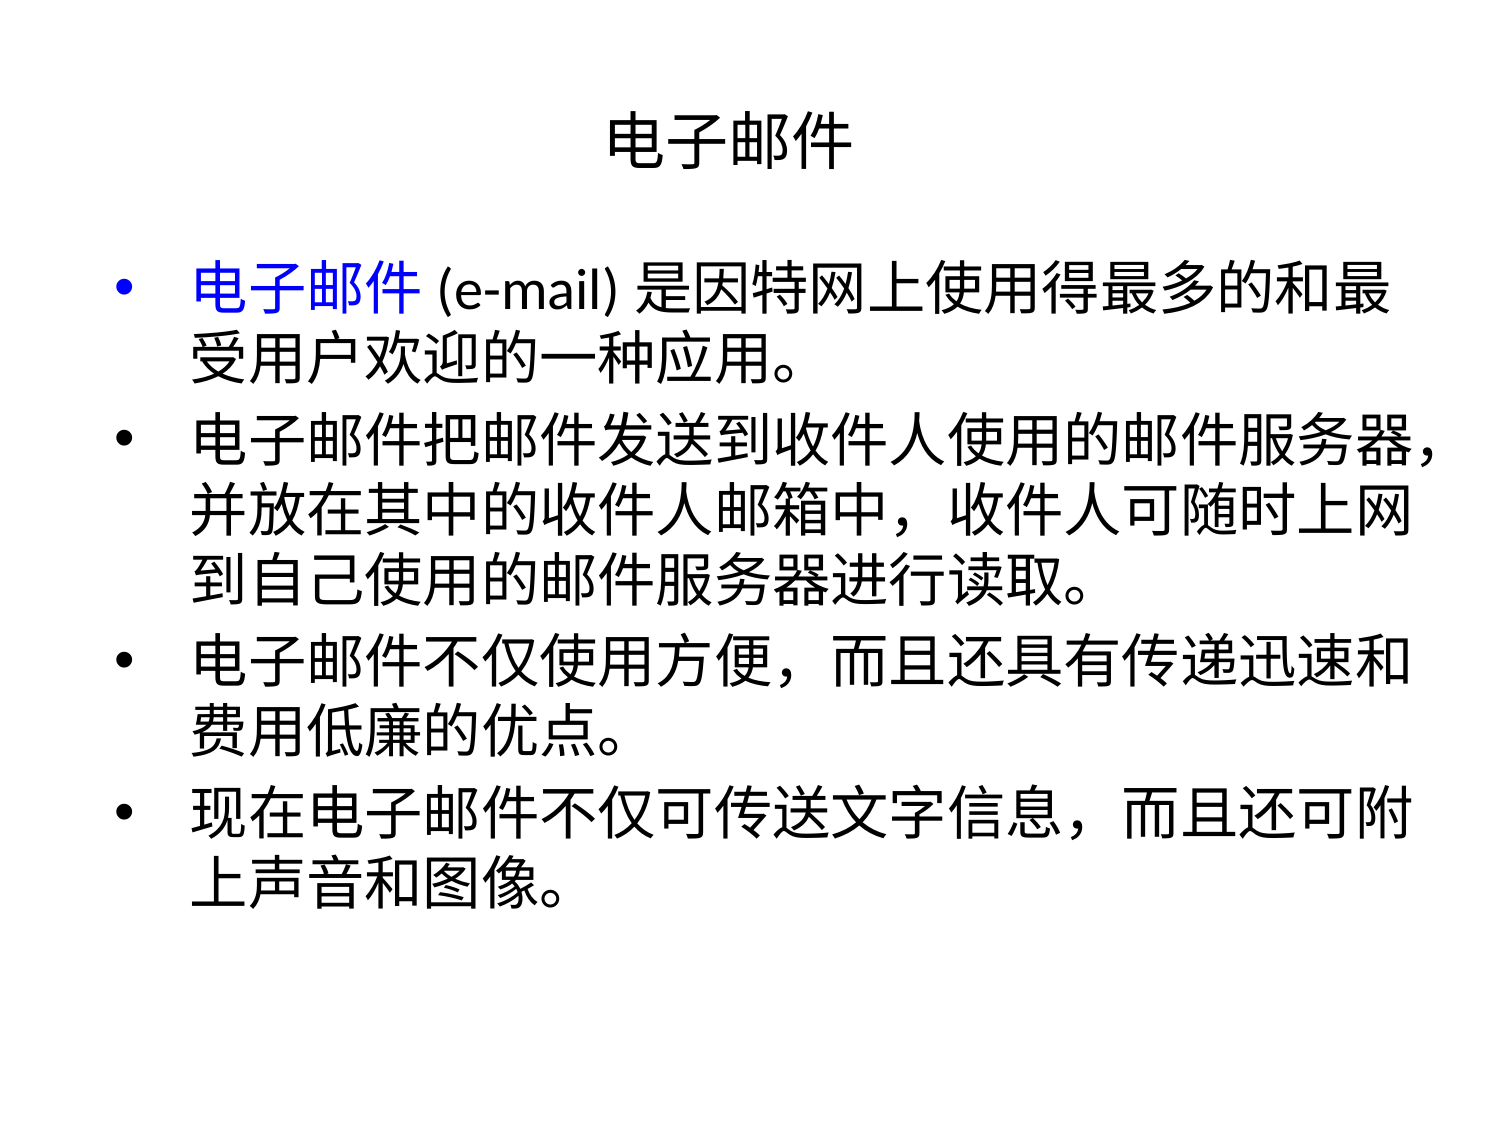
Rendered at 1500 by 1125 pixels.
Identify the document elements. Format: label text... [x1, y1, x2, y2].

title 电子邮件 [99, 93, 1359, 185]
list 电子邮件(e-mail)是因特网上使用得最多的和最受用户欢迎的一种应用。 电子邮件把邮件发送到收件人使用的邮件服务器，并放在其中的收件人邮箱中，收件人可随时上网到自己使用的邮件服务器进行读取。 电子邮件不仅使用方便，而且还具有传递迅速和费用低廉的优点。 现在电子邮件不仅可传送文字信息，而且还可附上声音和图像。 [99, 243, 1441, 1028]
